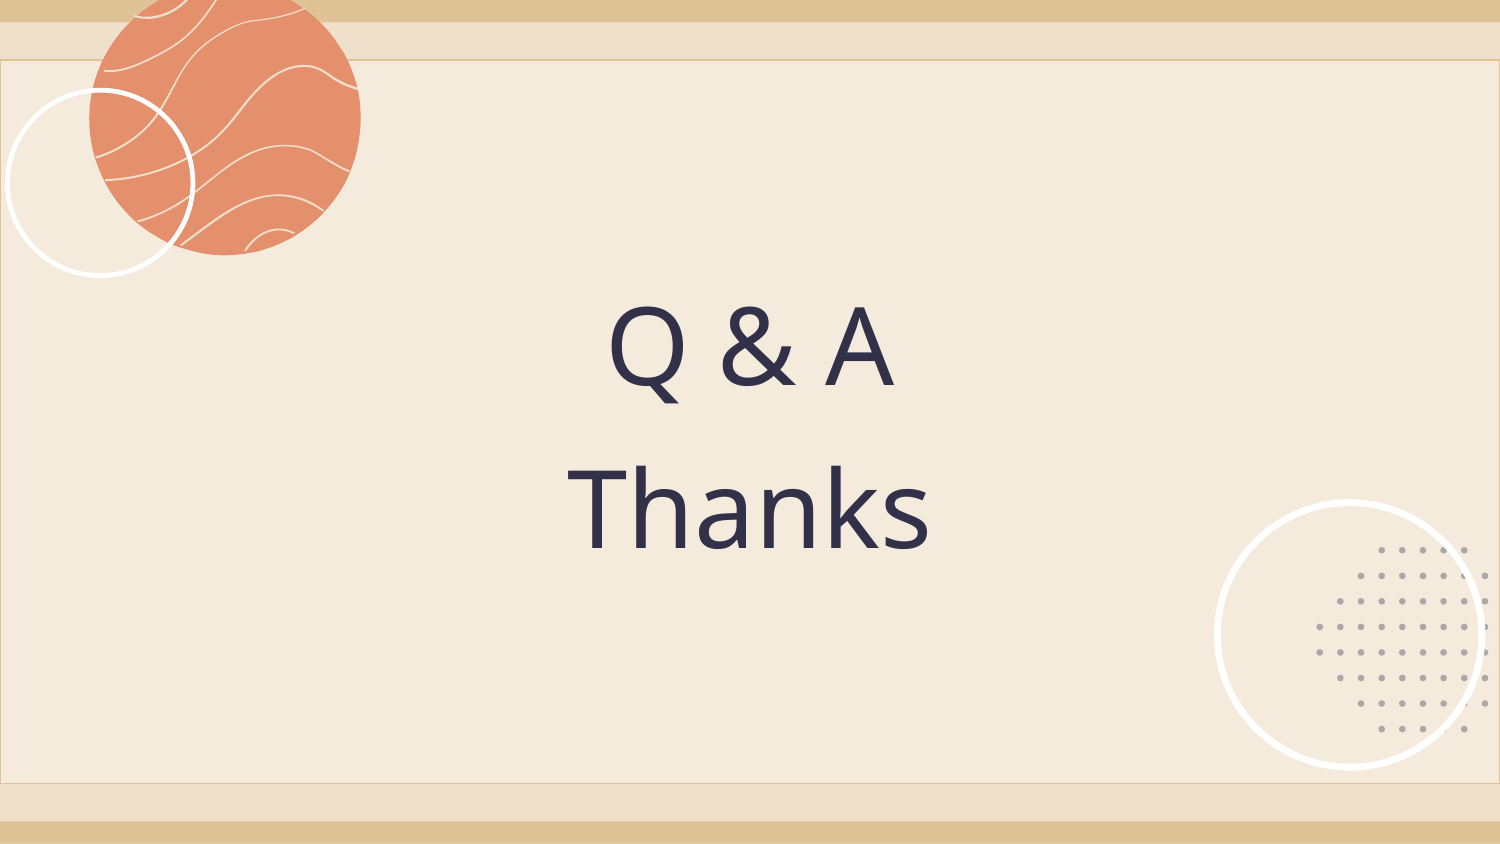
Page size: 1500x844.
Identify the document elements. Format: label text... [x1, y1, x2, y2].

text_box Q & A [496, 258, 1004, 422]
title Thanks [496, 422, 1004, 586]
